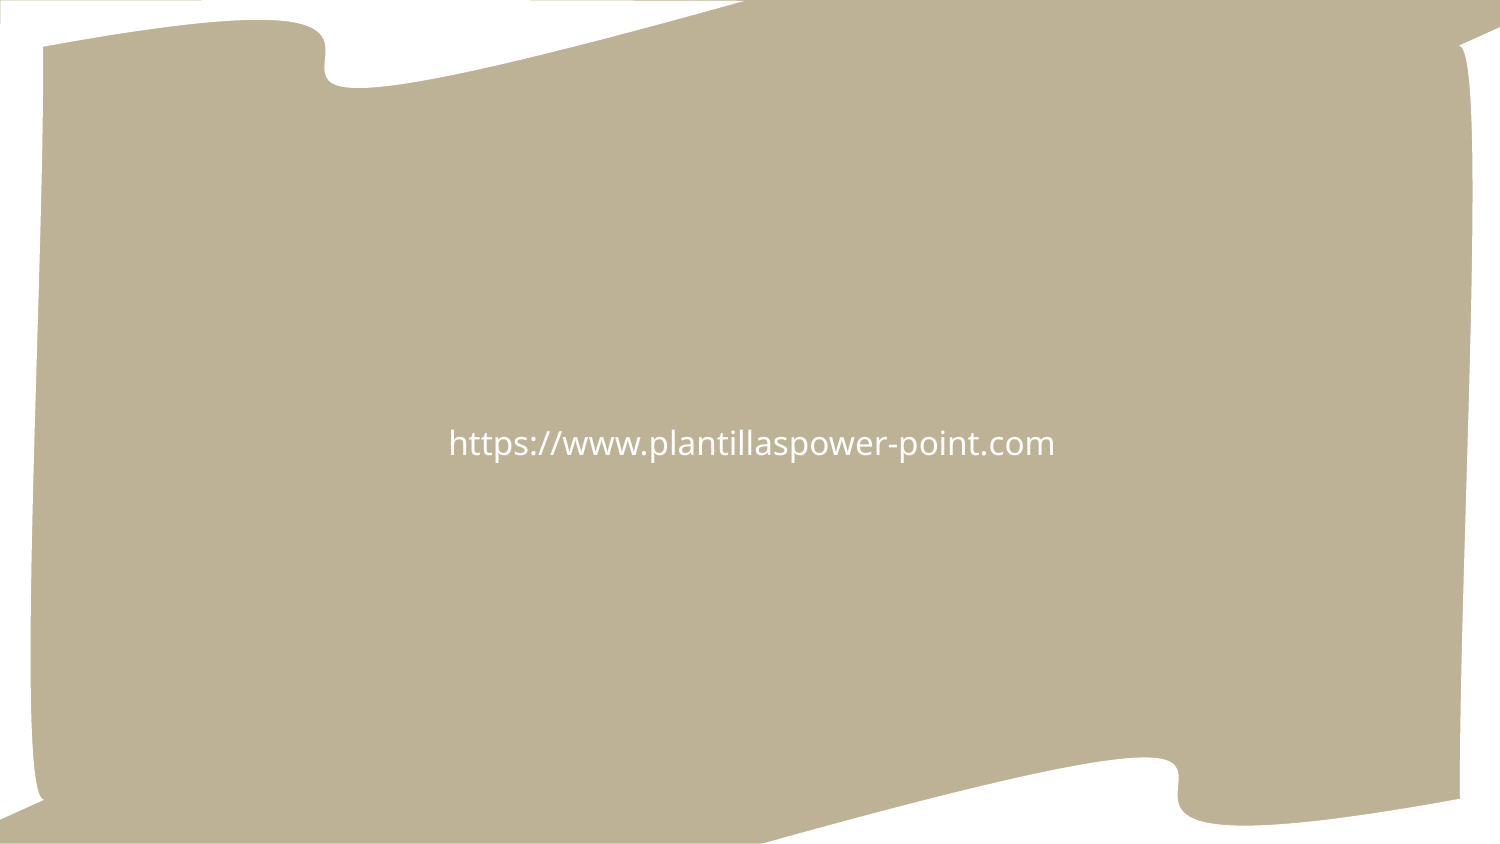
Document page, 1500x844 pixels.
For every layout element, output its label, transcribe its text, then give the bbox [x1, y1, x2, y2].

text_box https://www.plantillaspower-point.com [119, 414, 1386, 476]
